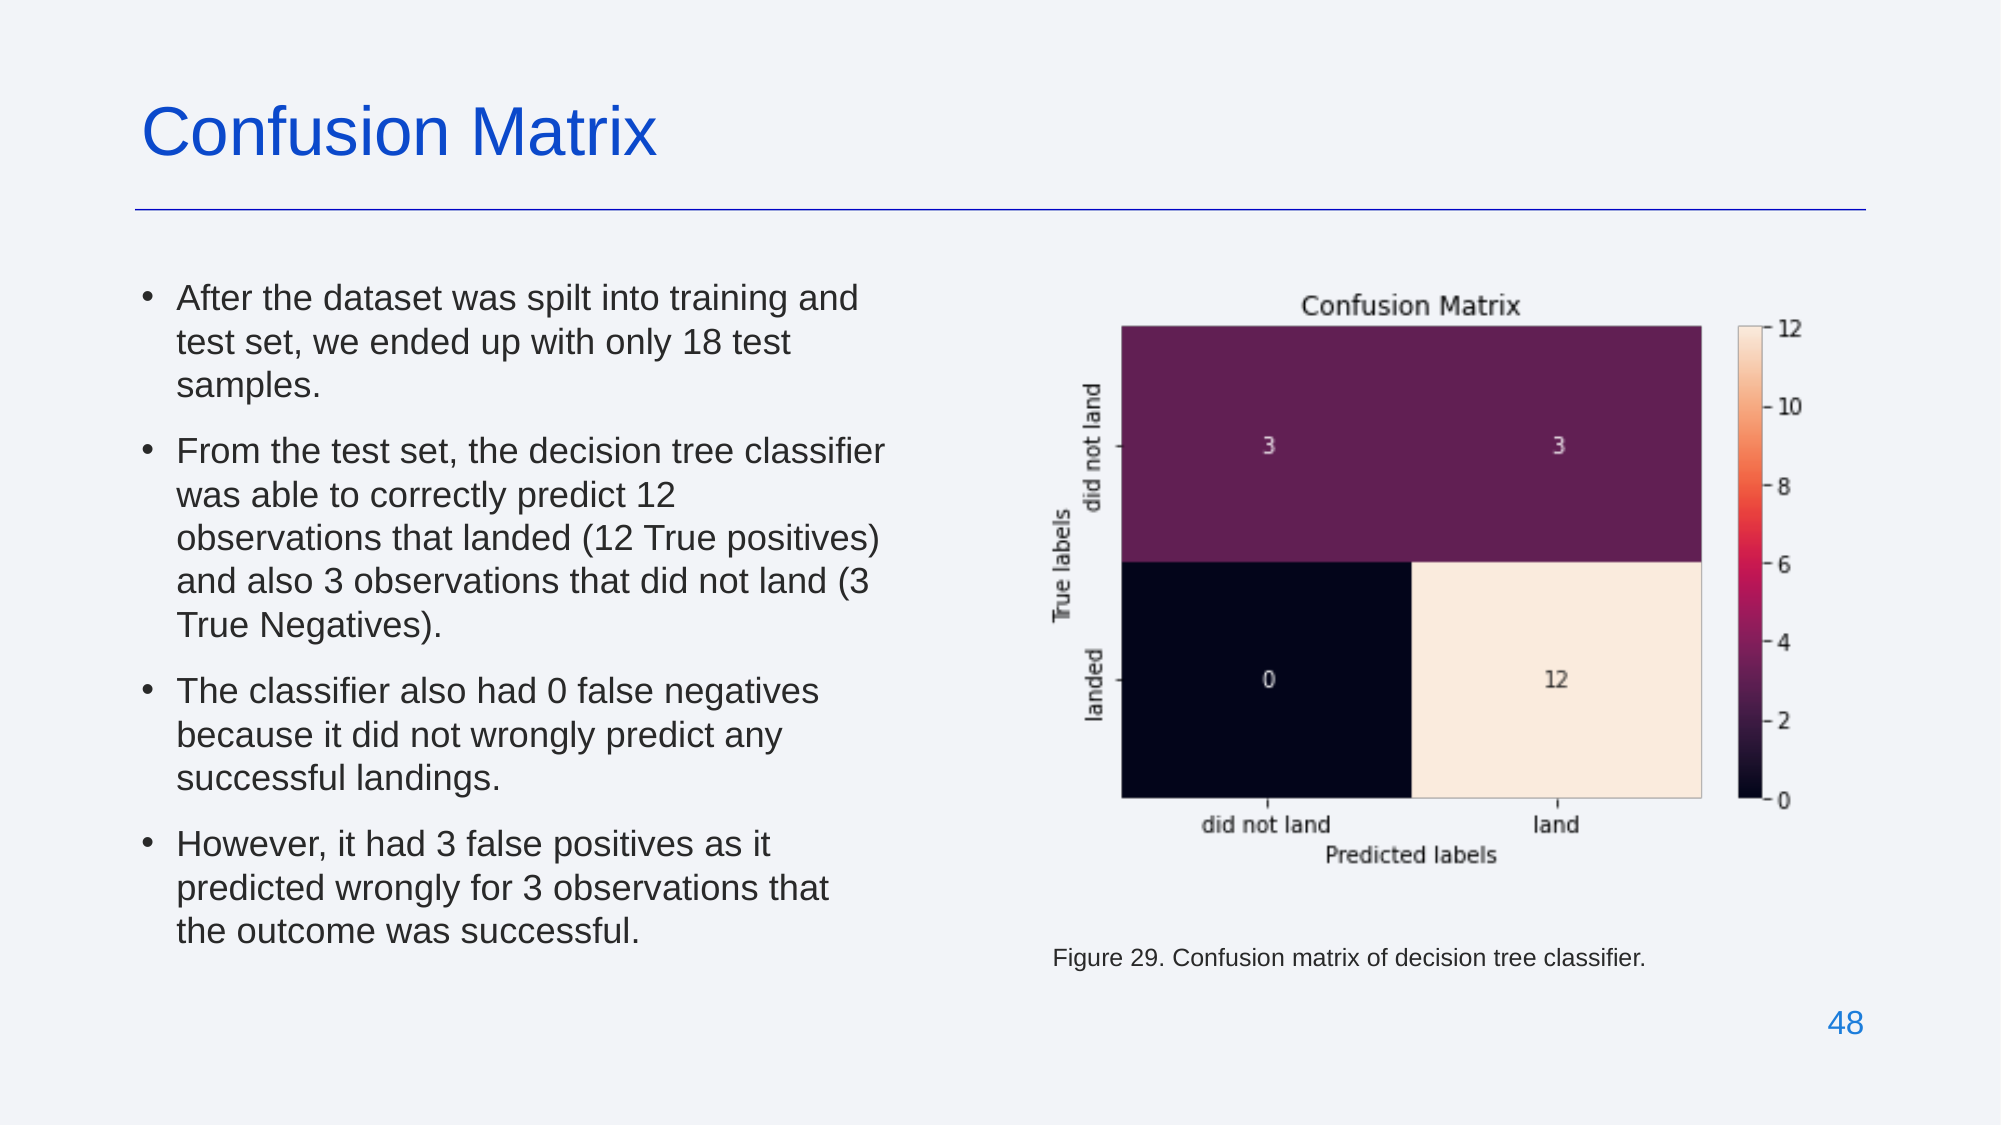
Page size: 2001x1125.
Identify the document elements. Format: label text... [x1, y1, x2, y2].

list After the dataset was spilt into training and test set, we ended up with only 18 test samples. From the test set, the decision tree classifier was able to correctly predict 12 observations that landed (12 True positives) and also 3 observations that did not land (3 True Negatives). The classifier also had 0 false negatives because it did not wrongly predict any successful landings. However, it had 3 false positives as it predicted wrongly for 3 observations that the outcome was successful. [126, 267, 905, 961]
text_box Figure 29. Confusion matrix of decision tree classifier. [1037, 934, 1989, 979]
picture [0, 0, 2001, 1125]
text_box Confusion Matrix [126, 88, 1852, 179]
slide_number ‹#› [1429, 988, 1880, 1055]
